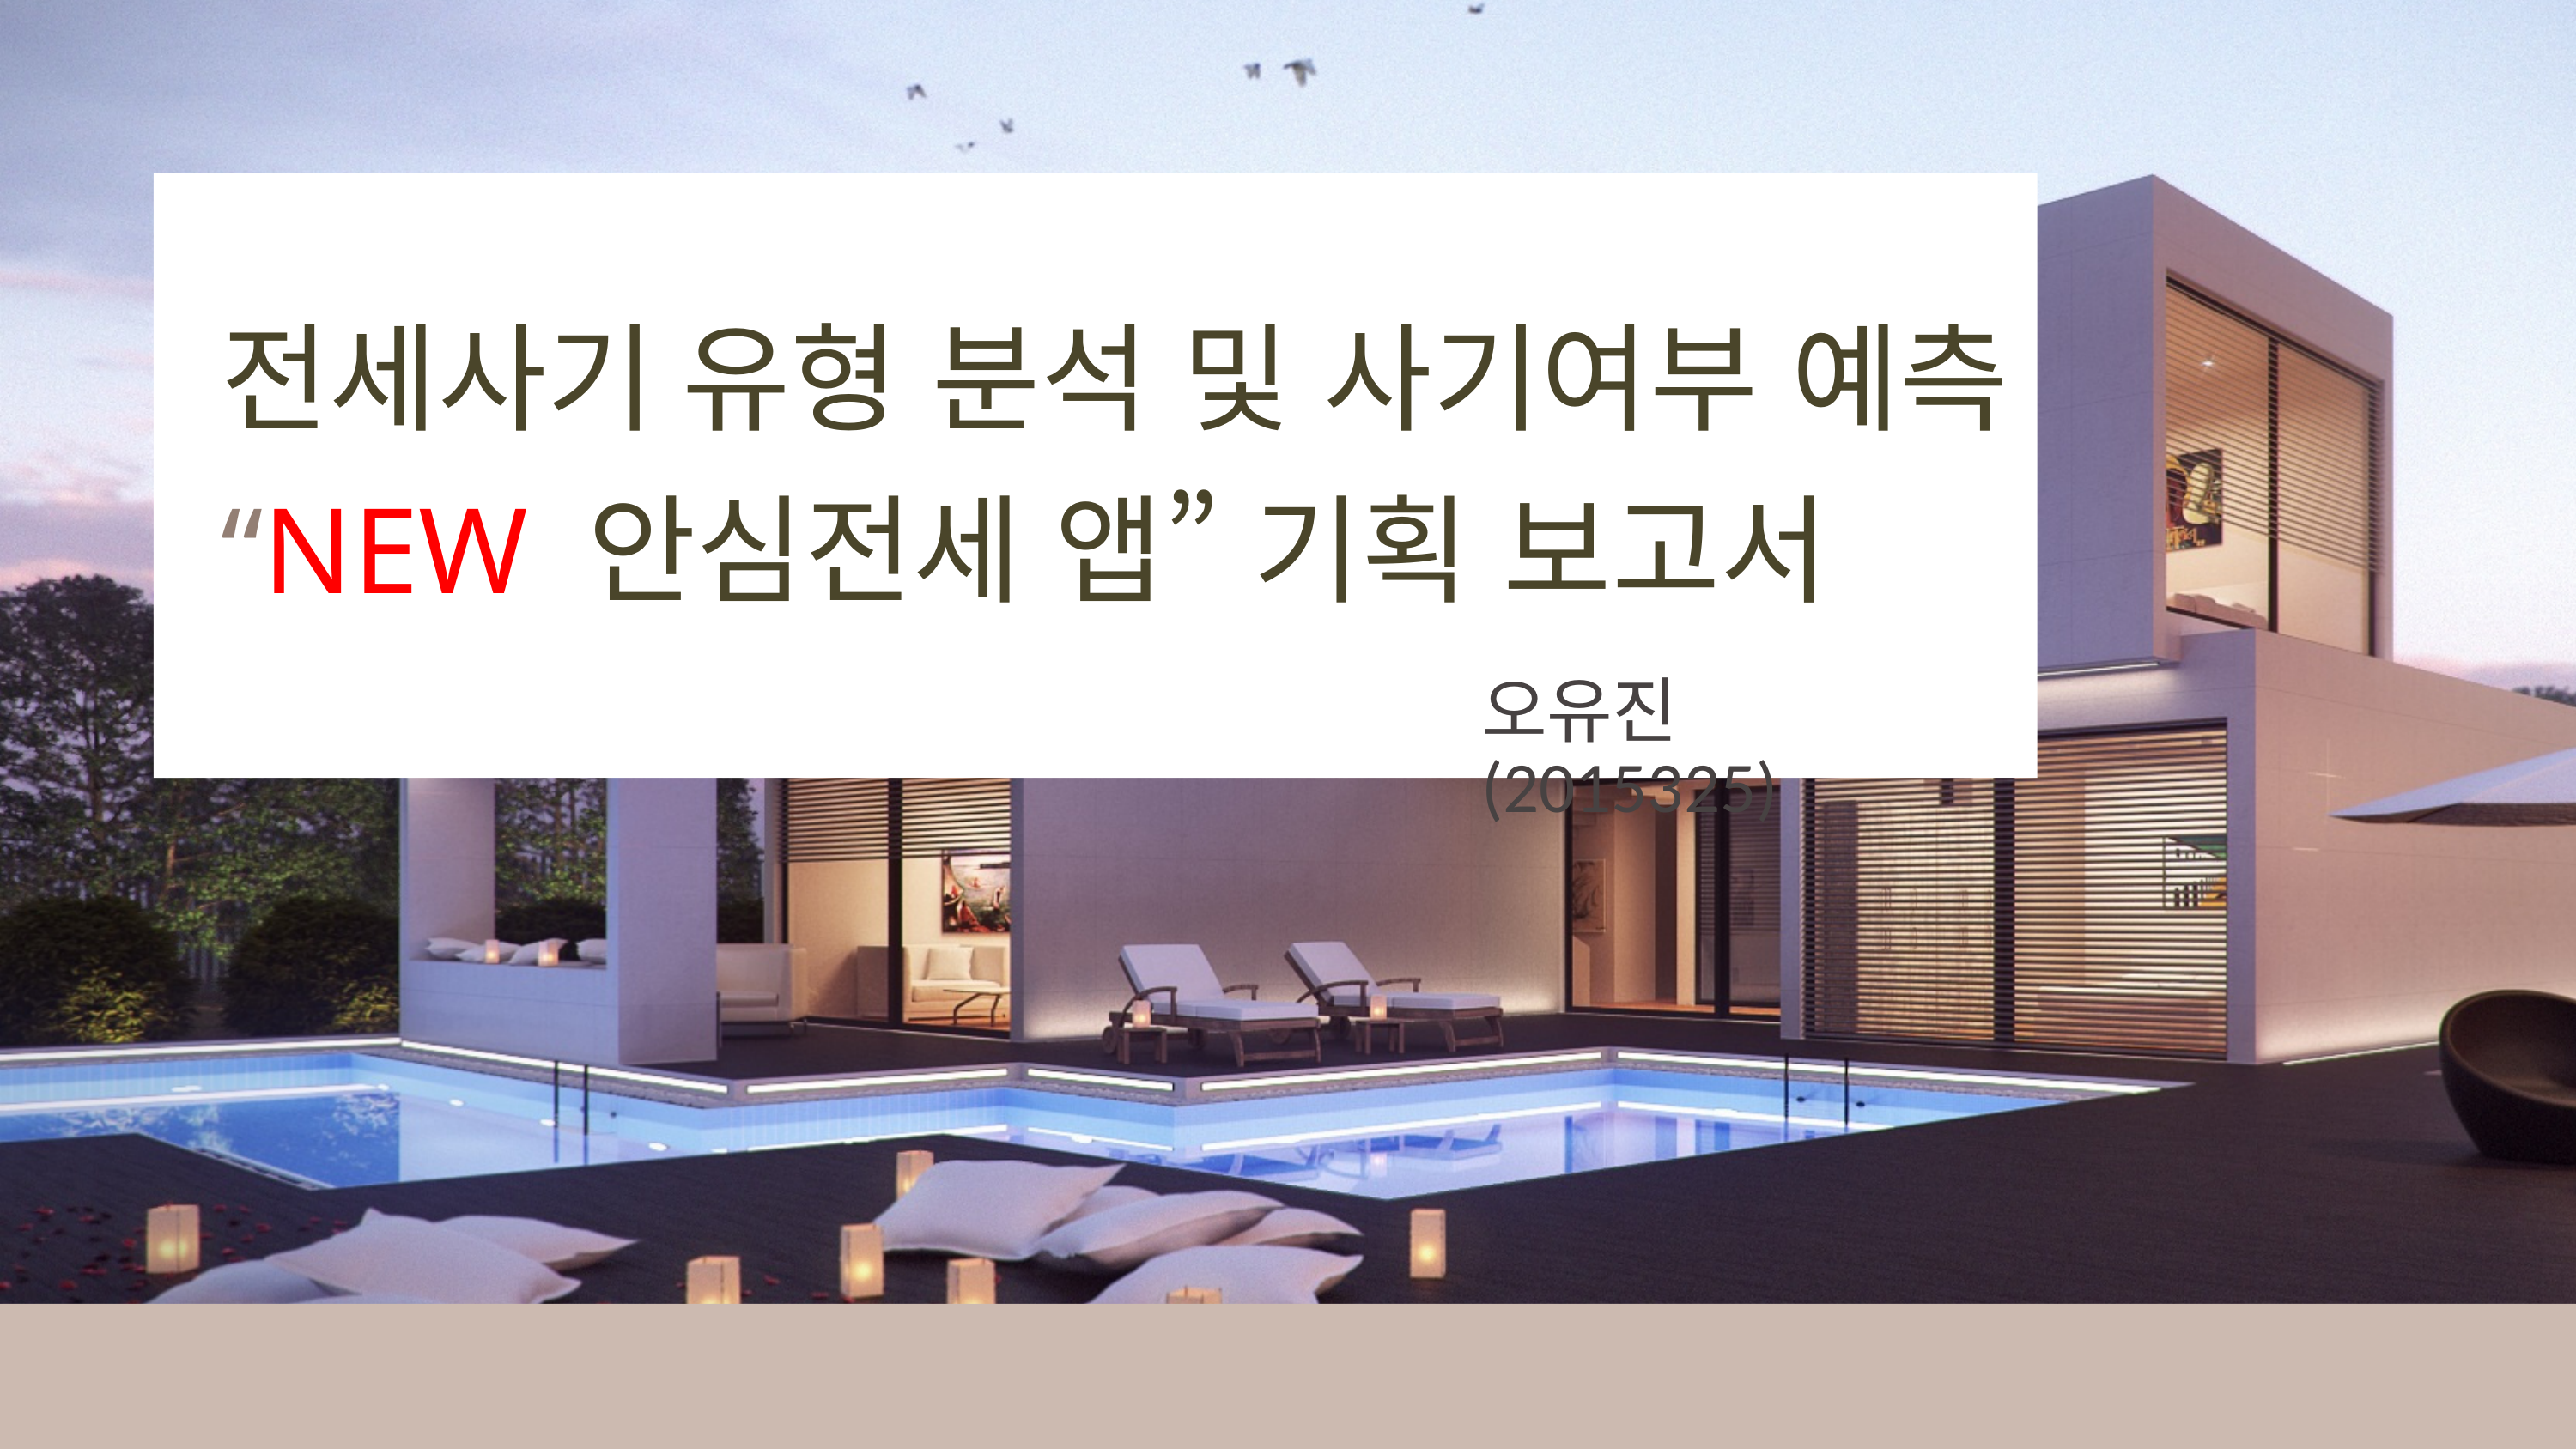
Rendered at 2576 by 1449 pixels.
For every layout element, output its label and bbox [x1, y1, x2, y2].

text_box [221, 273, 2029, 754]
picture [0, 0, 2576, 1449]
